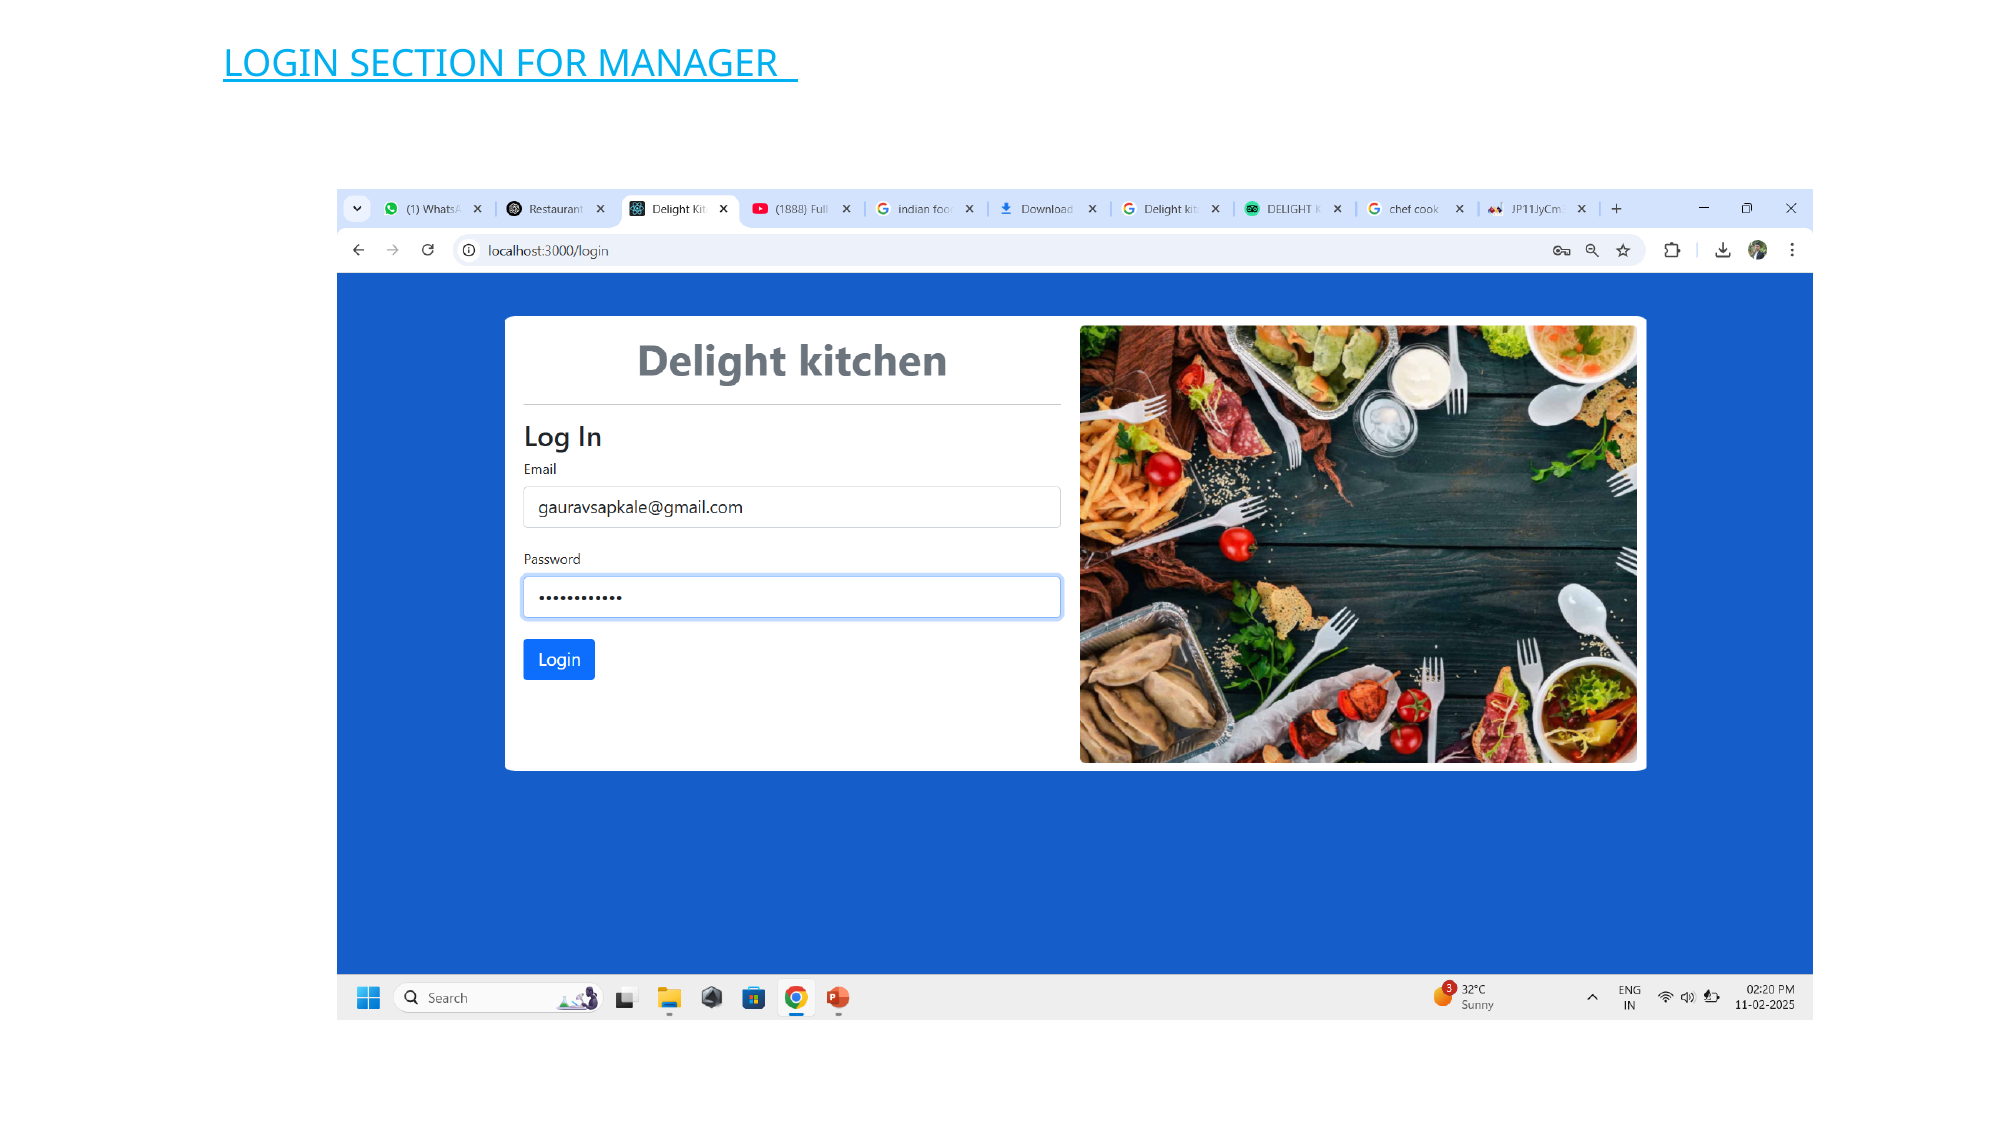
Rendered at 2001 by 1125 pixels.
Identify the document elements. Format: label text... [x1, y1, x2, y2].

text_box LOGIN SECTION FOR MANAGER [198, 31, 1424, 92]
picture [336, 189, 1813, 1020]
